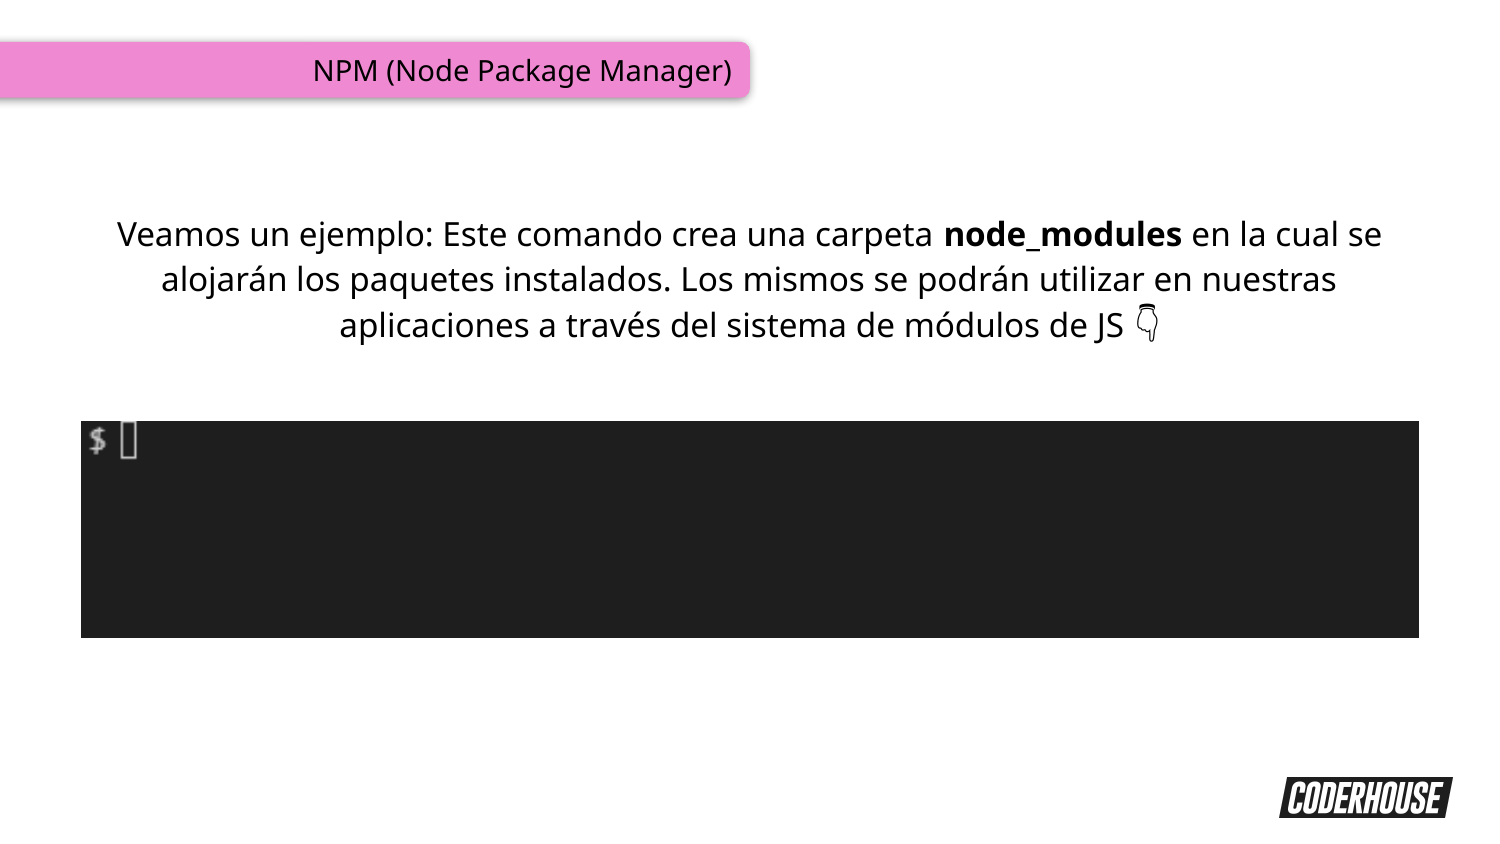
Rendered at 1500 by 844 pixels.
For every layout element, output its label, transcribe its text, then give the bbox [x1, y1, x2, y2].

picture [1279, 777, 1453, 818]
picture [81, 421, 1419, 638]
text_box Veamos un ejemplo: Este comando crea una carpeta node_modules en la cual se alojarán los paquetes instalados. Los mismos se podrán utilizar en nuestras aplicaciones a través del sistema de módulos de JS 👇 [90, 172, 1410, 379]
text_box NPM (Node Package Manager) [0, 41, 750, 98]
